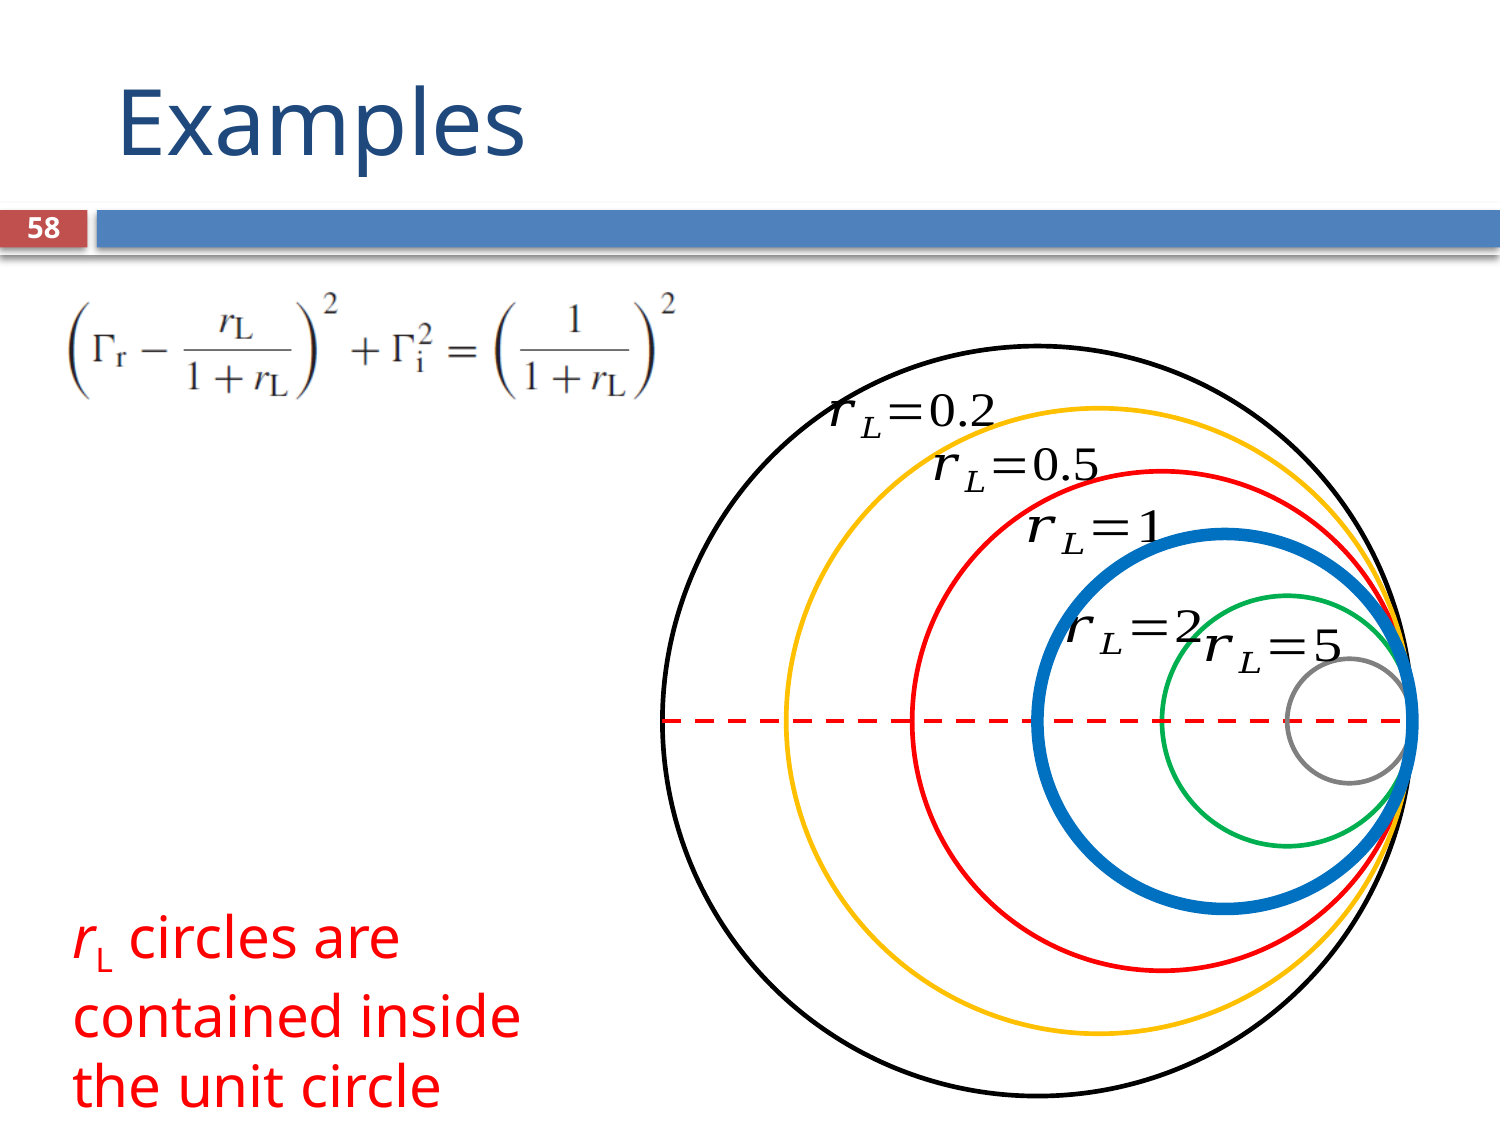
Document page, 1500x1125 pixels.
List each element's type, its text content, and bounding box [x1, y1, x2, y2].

text_box [1035, 532, 1414, 724]
slide_number 58 [0, 208, 88, 249]
text_box [1036, 728, 1414, 911]
title Examples [100, 37, 1438, 200]
text_box rL circles are contained inside the unit circle [57, 892, 623, 1125]
picture [57, 289, 684, 413]
text_box [660, 344, 1413, 724]
text_box [784, 406, 1411, 720]
text_box [784, 732, 1411, 1036]
text_box [660, 727, 1413, 1098]
